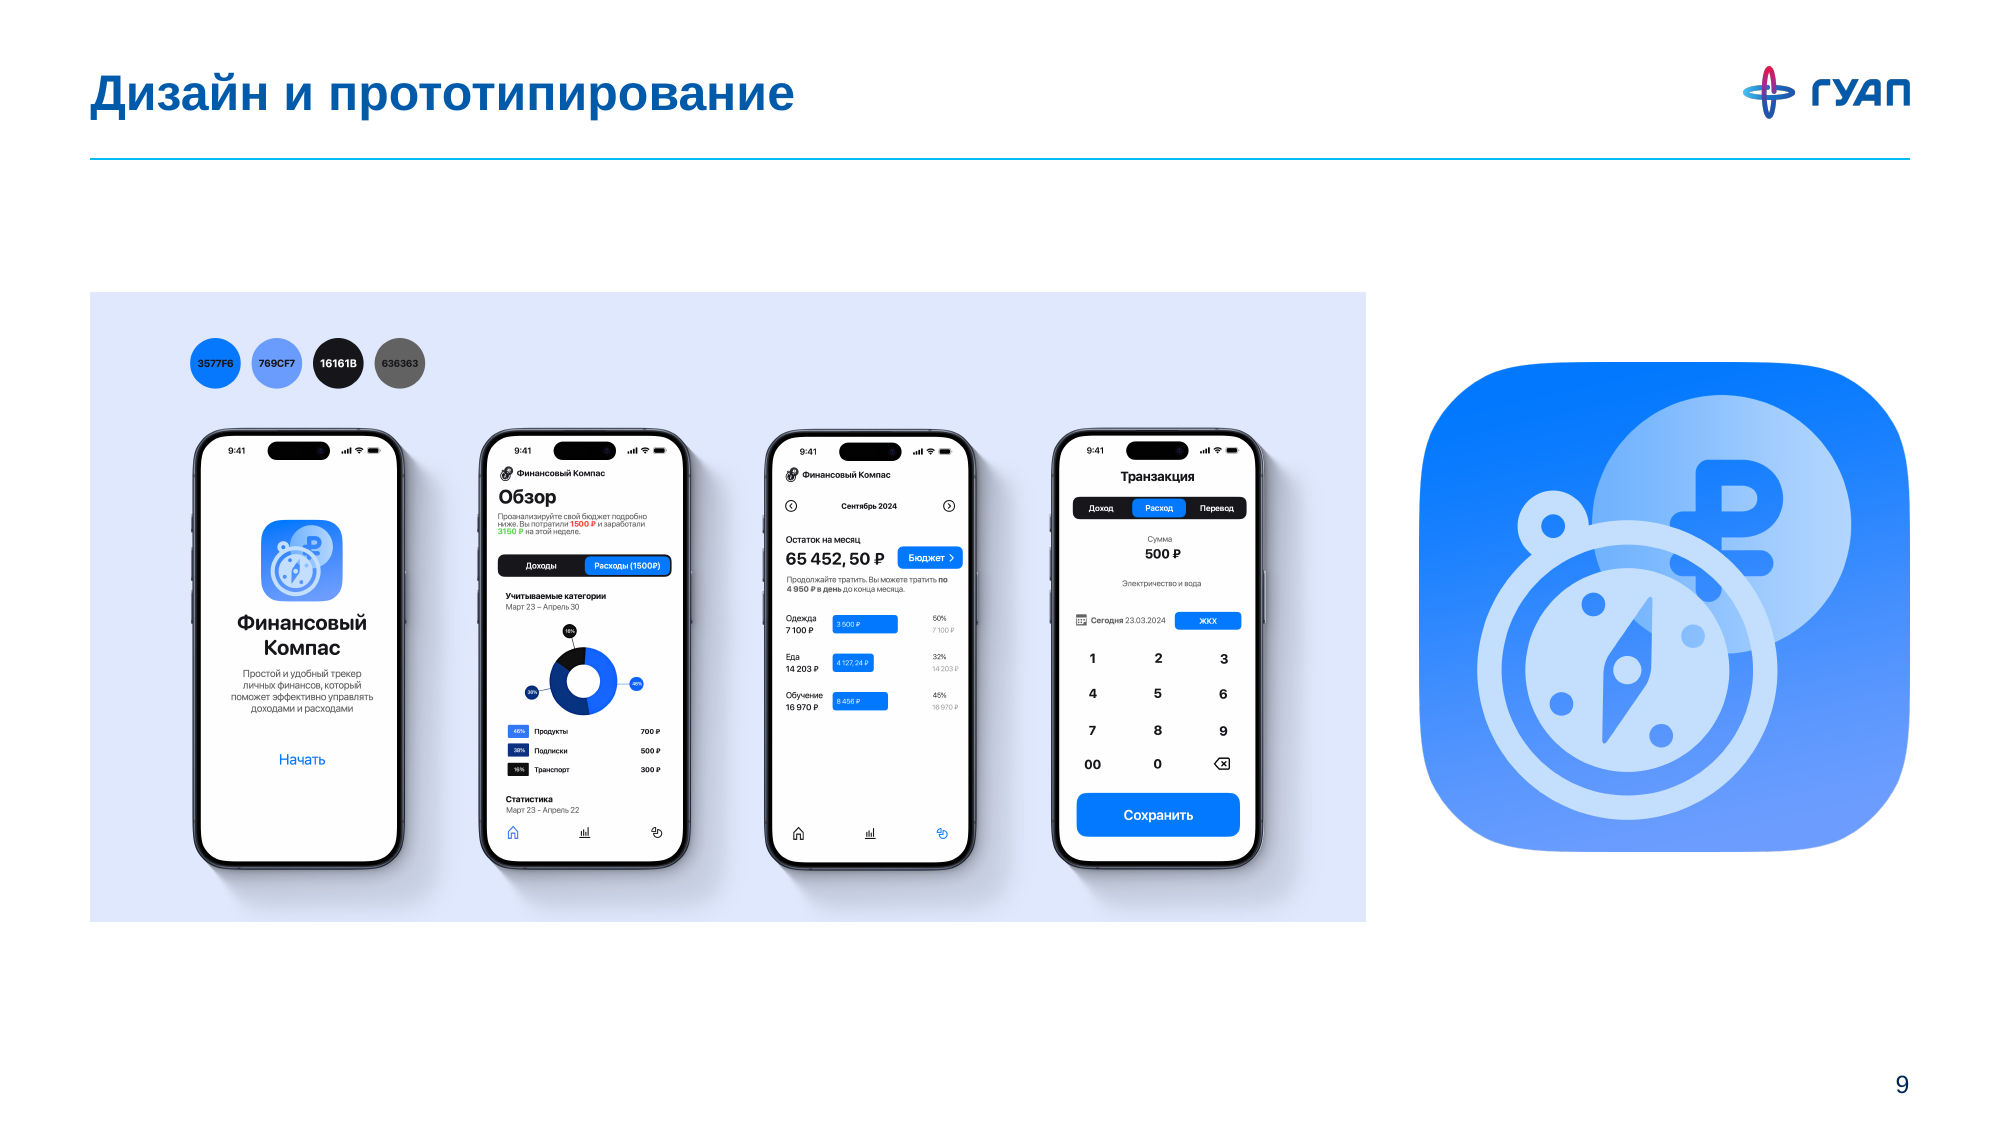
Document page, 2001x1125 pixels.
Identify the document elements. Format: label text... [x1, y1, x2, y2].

title Дизайн и прототипирование [90, 66, 1667, 122]
picture [90, 292, 1366, 922]
picture [1419, 362, 1910, 852]
picture [1743, 66, 1910, 119]
